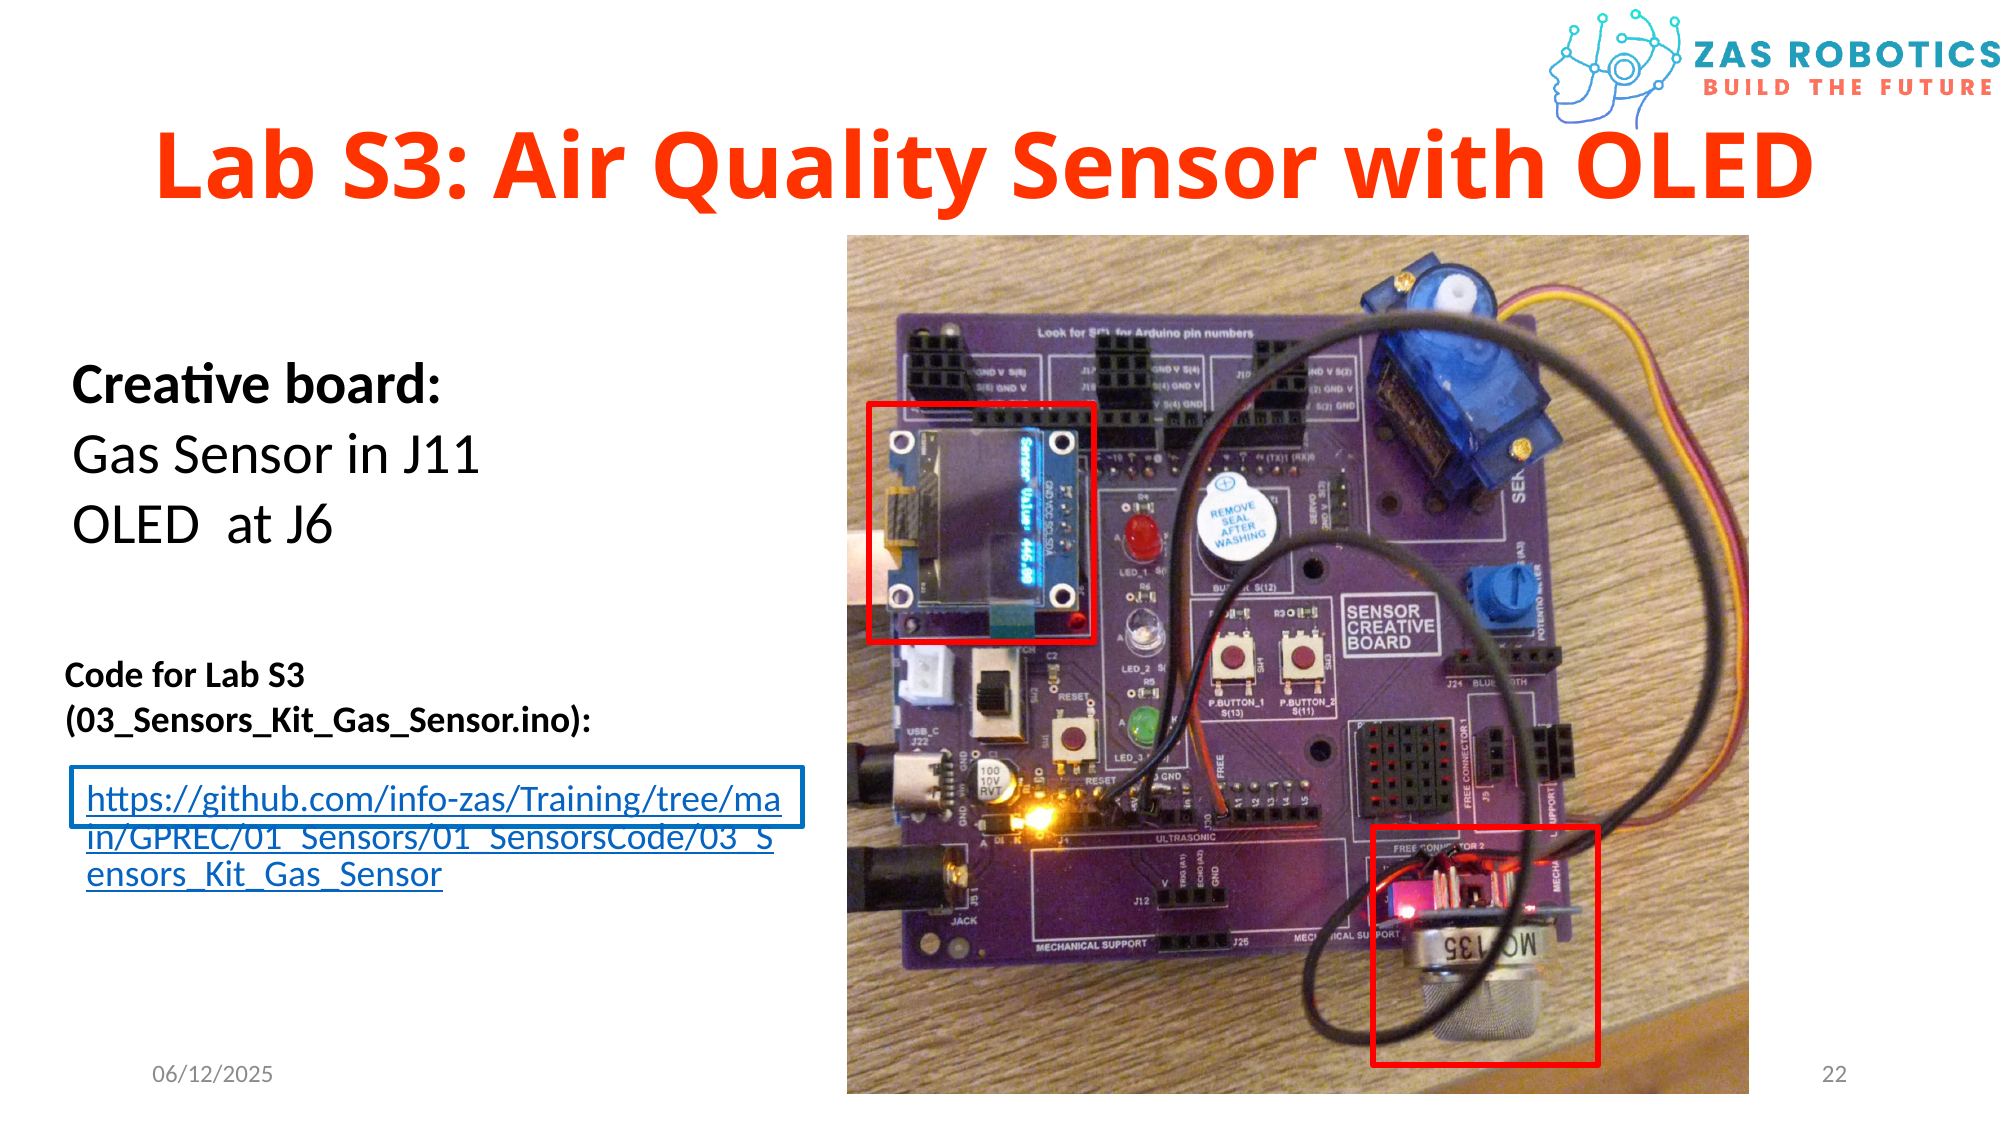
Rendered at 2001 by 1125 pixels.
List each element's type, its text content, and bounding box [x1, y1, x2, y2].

text_box Creative board: Gas Sensor in J11 OLED at J6 [57, 337, 524, 563]
picture [847, 235, 1749, 1094]
title Lab S3: Air Quality Sensor with OLED [137, 59, 1863, 278]
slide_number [137, 1042, 588, 1103]
text_box https://github.com/info-zas/Training/tree/main/GPREC/01_Sensors/01_SensorsCode/03_Sensors_Kit_Gas_Sensor [71, 766, 803, 827]
slide_number 22 [1412, 1042, 1863, 1103]
picture [1547, 8, 2000, 130]
text_box Code for Lab S3 (03_Sensors_Kit_Gas_Sensor.ino): [49, 642, 648, 748]
